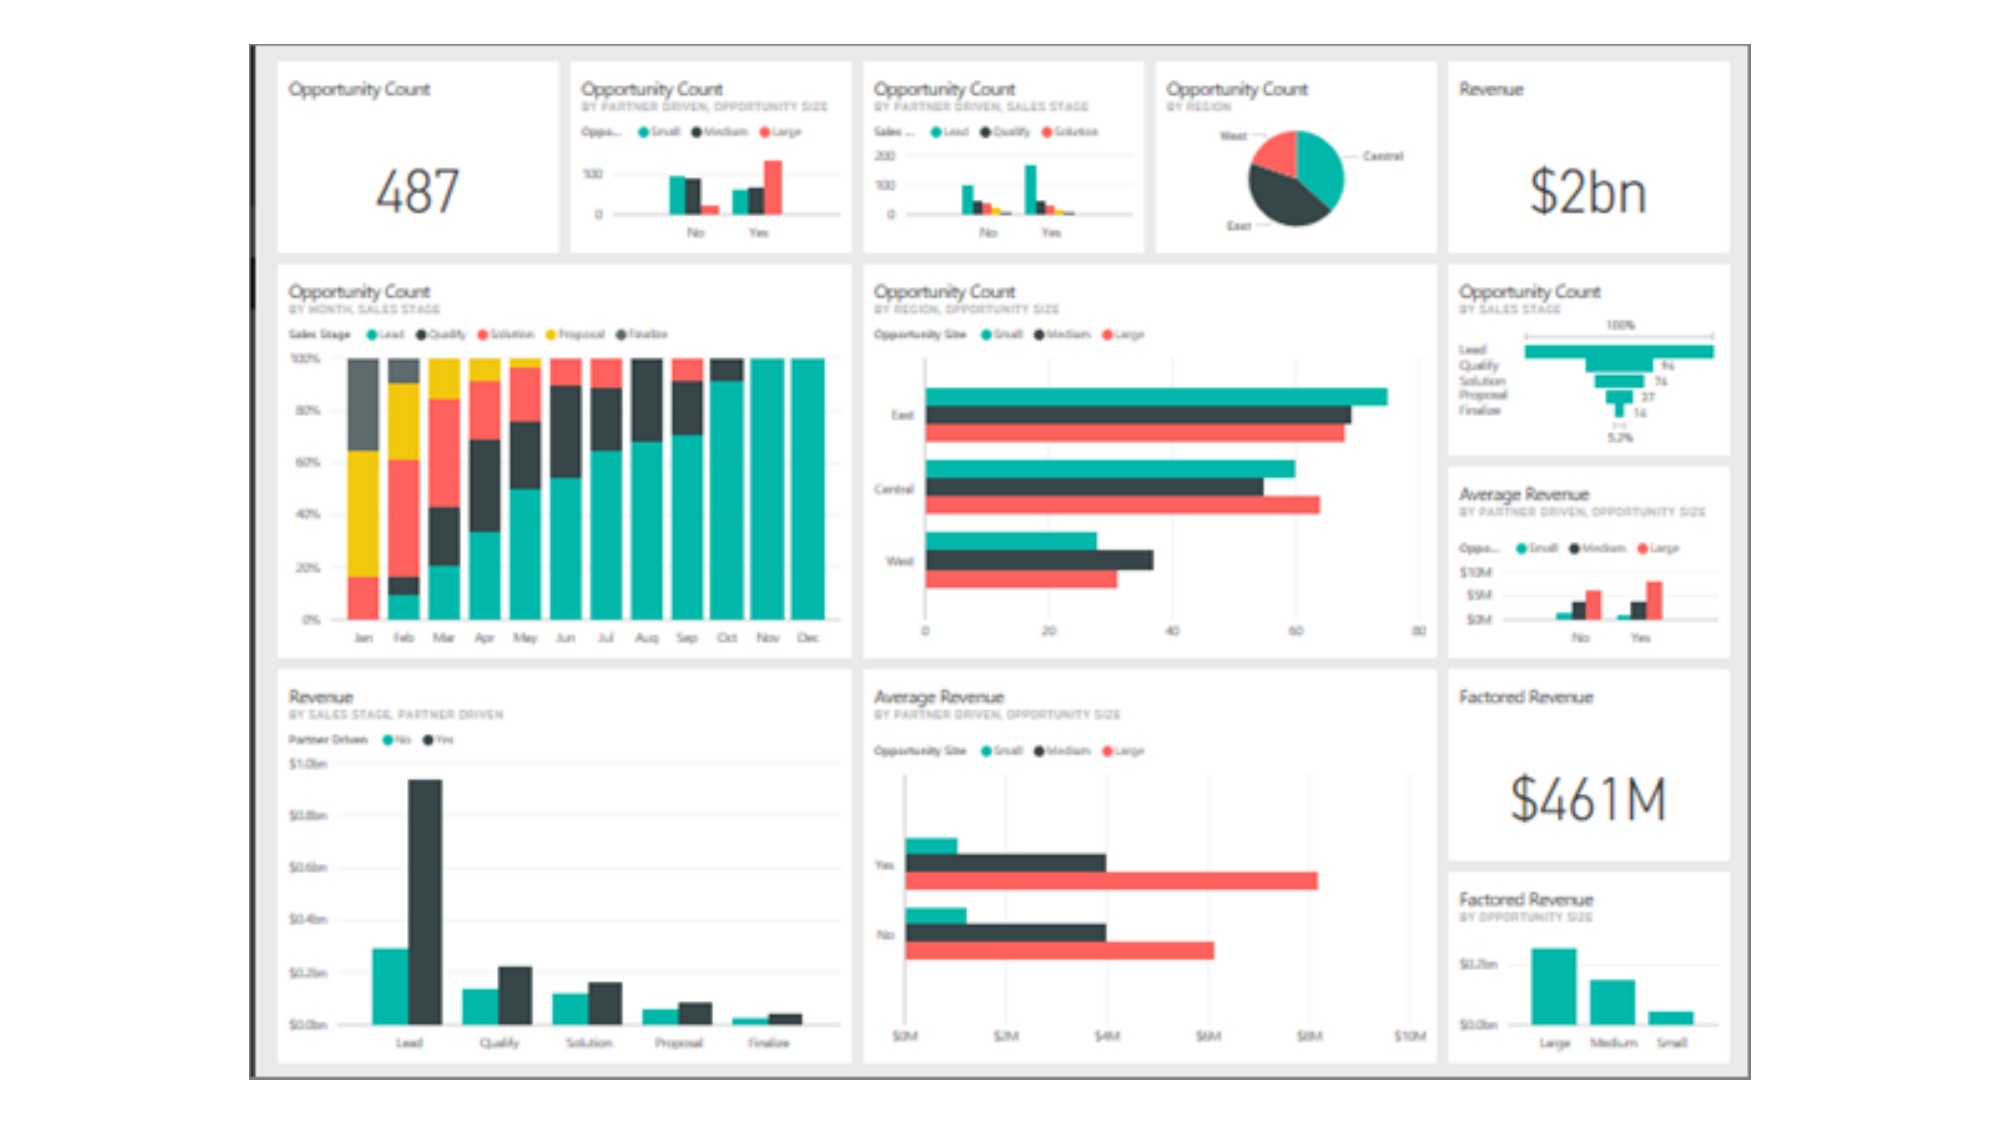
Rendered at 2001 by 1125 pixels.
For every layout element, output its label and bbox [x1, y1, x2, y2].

picture [249, 44, 1751, 1080]
